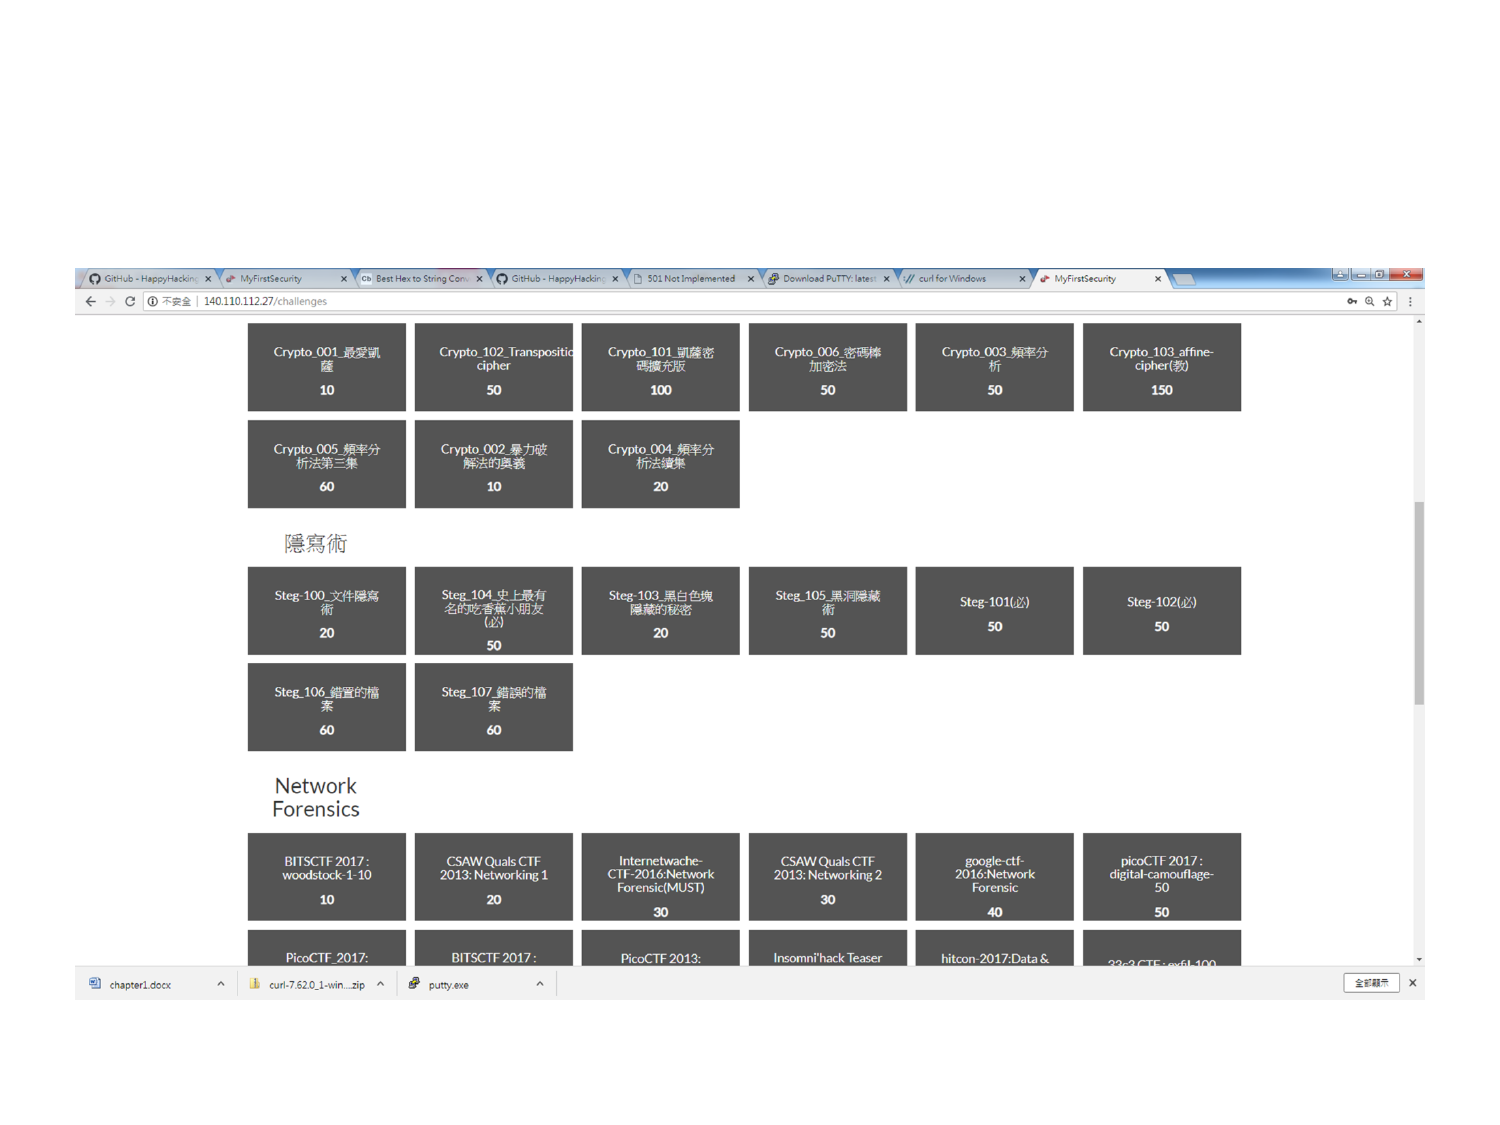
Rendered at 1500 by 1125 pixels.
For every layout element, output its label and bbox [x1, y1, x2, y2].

list [74, 267, 1426, 1000]
